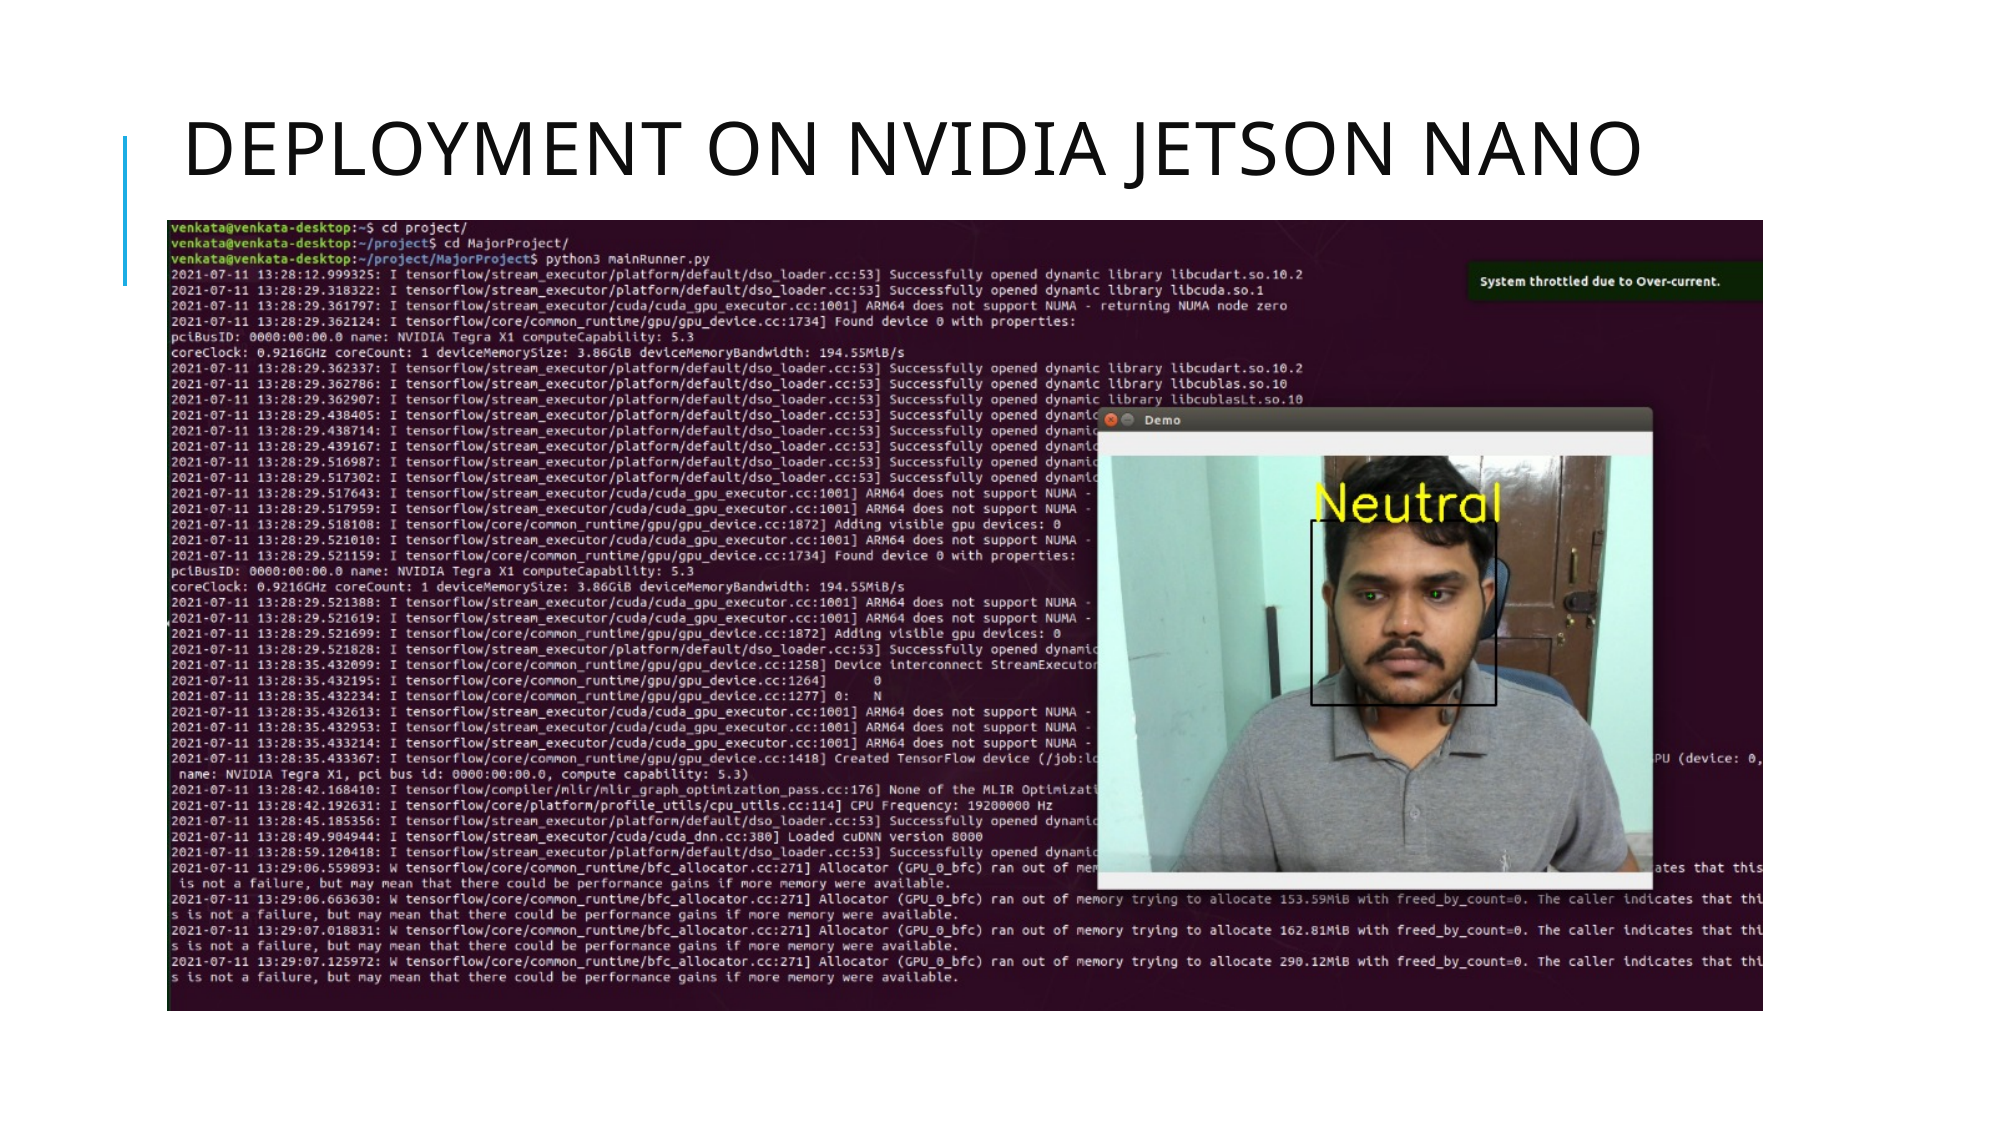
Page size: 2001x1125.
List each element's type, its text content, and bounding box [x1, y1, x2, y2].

title Deployment on Nvidia jetson nano [168, 96, 1763, 213]
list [167, 220, 1763, 1011]
